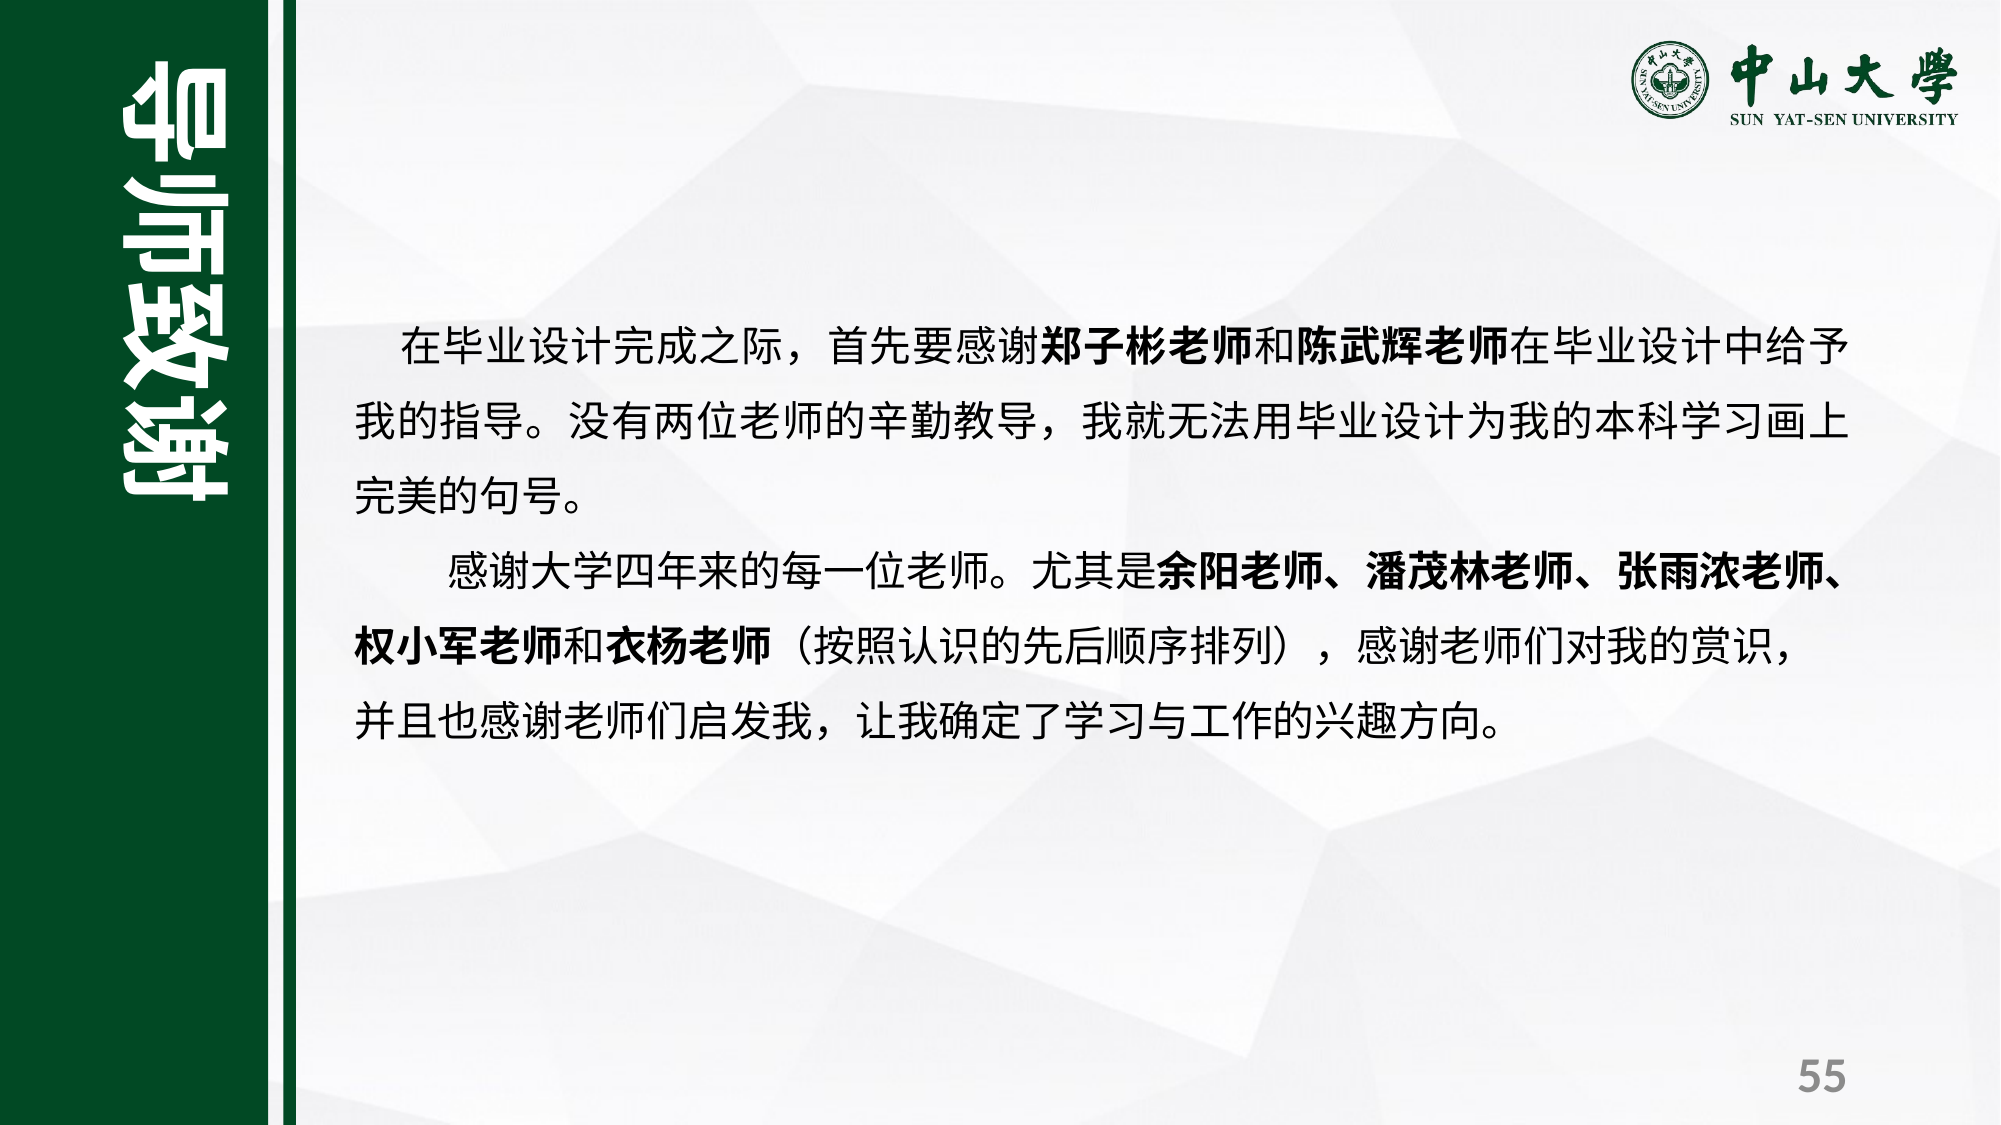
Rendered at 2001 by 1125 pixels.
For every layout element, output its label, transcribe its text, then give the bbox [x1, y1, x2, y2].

text_box 在毕业设计完成之际，首先要感谢郑子彬老师和陈武辉老师在毕业设计中给予我的指导。没有两位老师的辛勤教导，我就无法用毕业设计为我的本科学习画上完美的句号。 感谢大学四年来的每一位老师。尤其是余阳老师、潘茂林老师、张雨浓老师、权小军老师和衣杨老师（按照认识的先后顺序排列），感谢老师们对我的赏识，并且也感谢老师们启发我，让我确定了学习与工作的兴趣方向。 [339, 287, 1865, 753]
picture [269, 0, 282, 1125]
picture [297, 0, 2001, 1125]
text_box [0, 0, 269, 1125]
text_box [282, 0, 297, 1125]
slide_number 55 [1412, 1042, 1863, 1103]
text_box 导师致谢 [86, 40, 254, 565]
